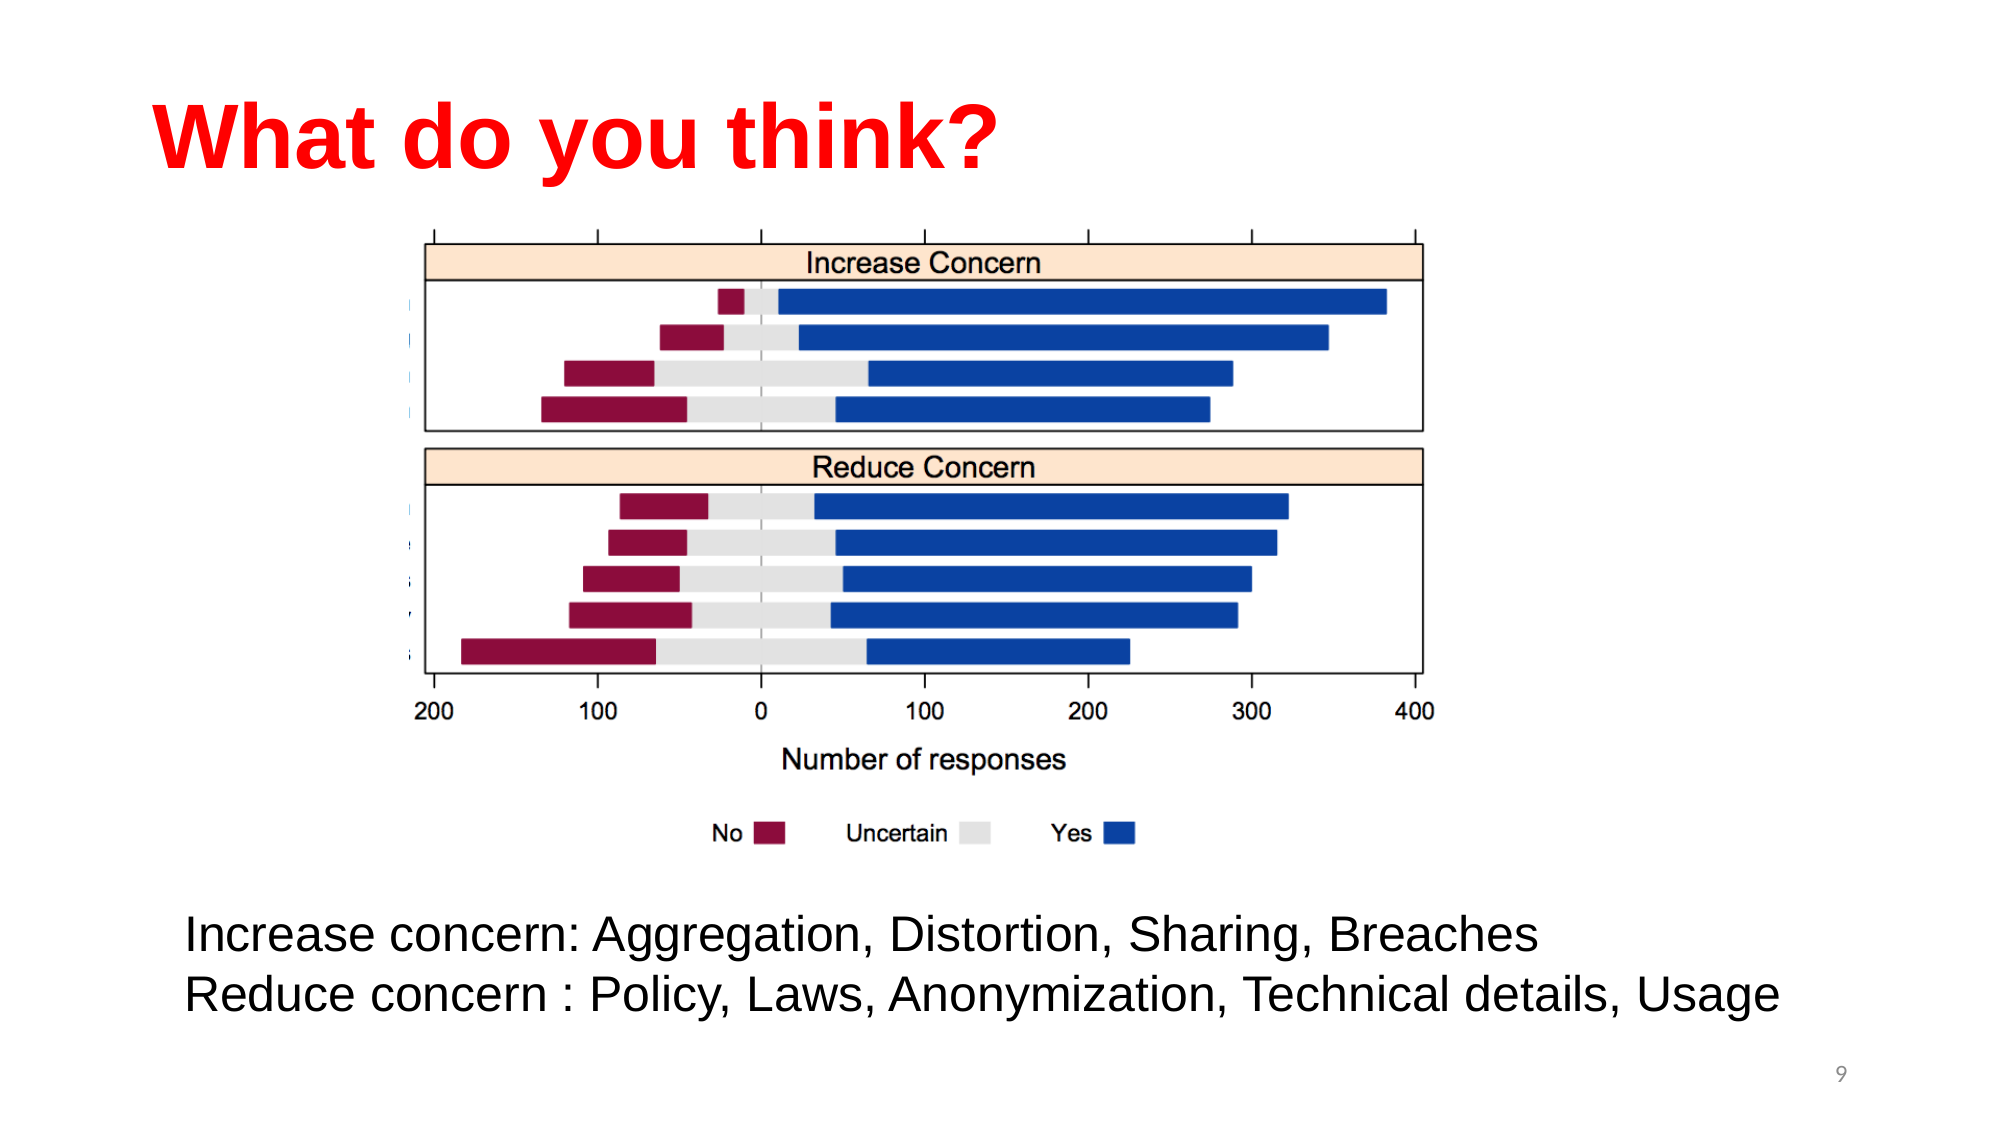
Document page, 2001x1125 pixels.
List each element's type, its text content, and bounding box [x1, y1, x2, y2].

title What do you think? [137, 30, 1863, 248]
picture [409, 220, 1468, 854]
text_box Increase concern: Aggregation, Distortion, Sharing, Breaches Reduce concern : Policy, Laws, Anonymization, Technical details, Usage [169, 893, 1806, 1029]
slide_number 9 [1412, 1042, 1863, 1103]
